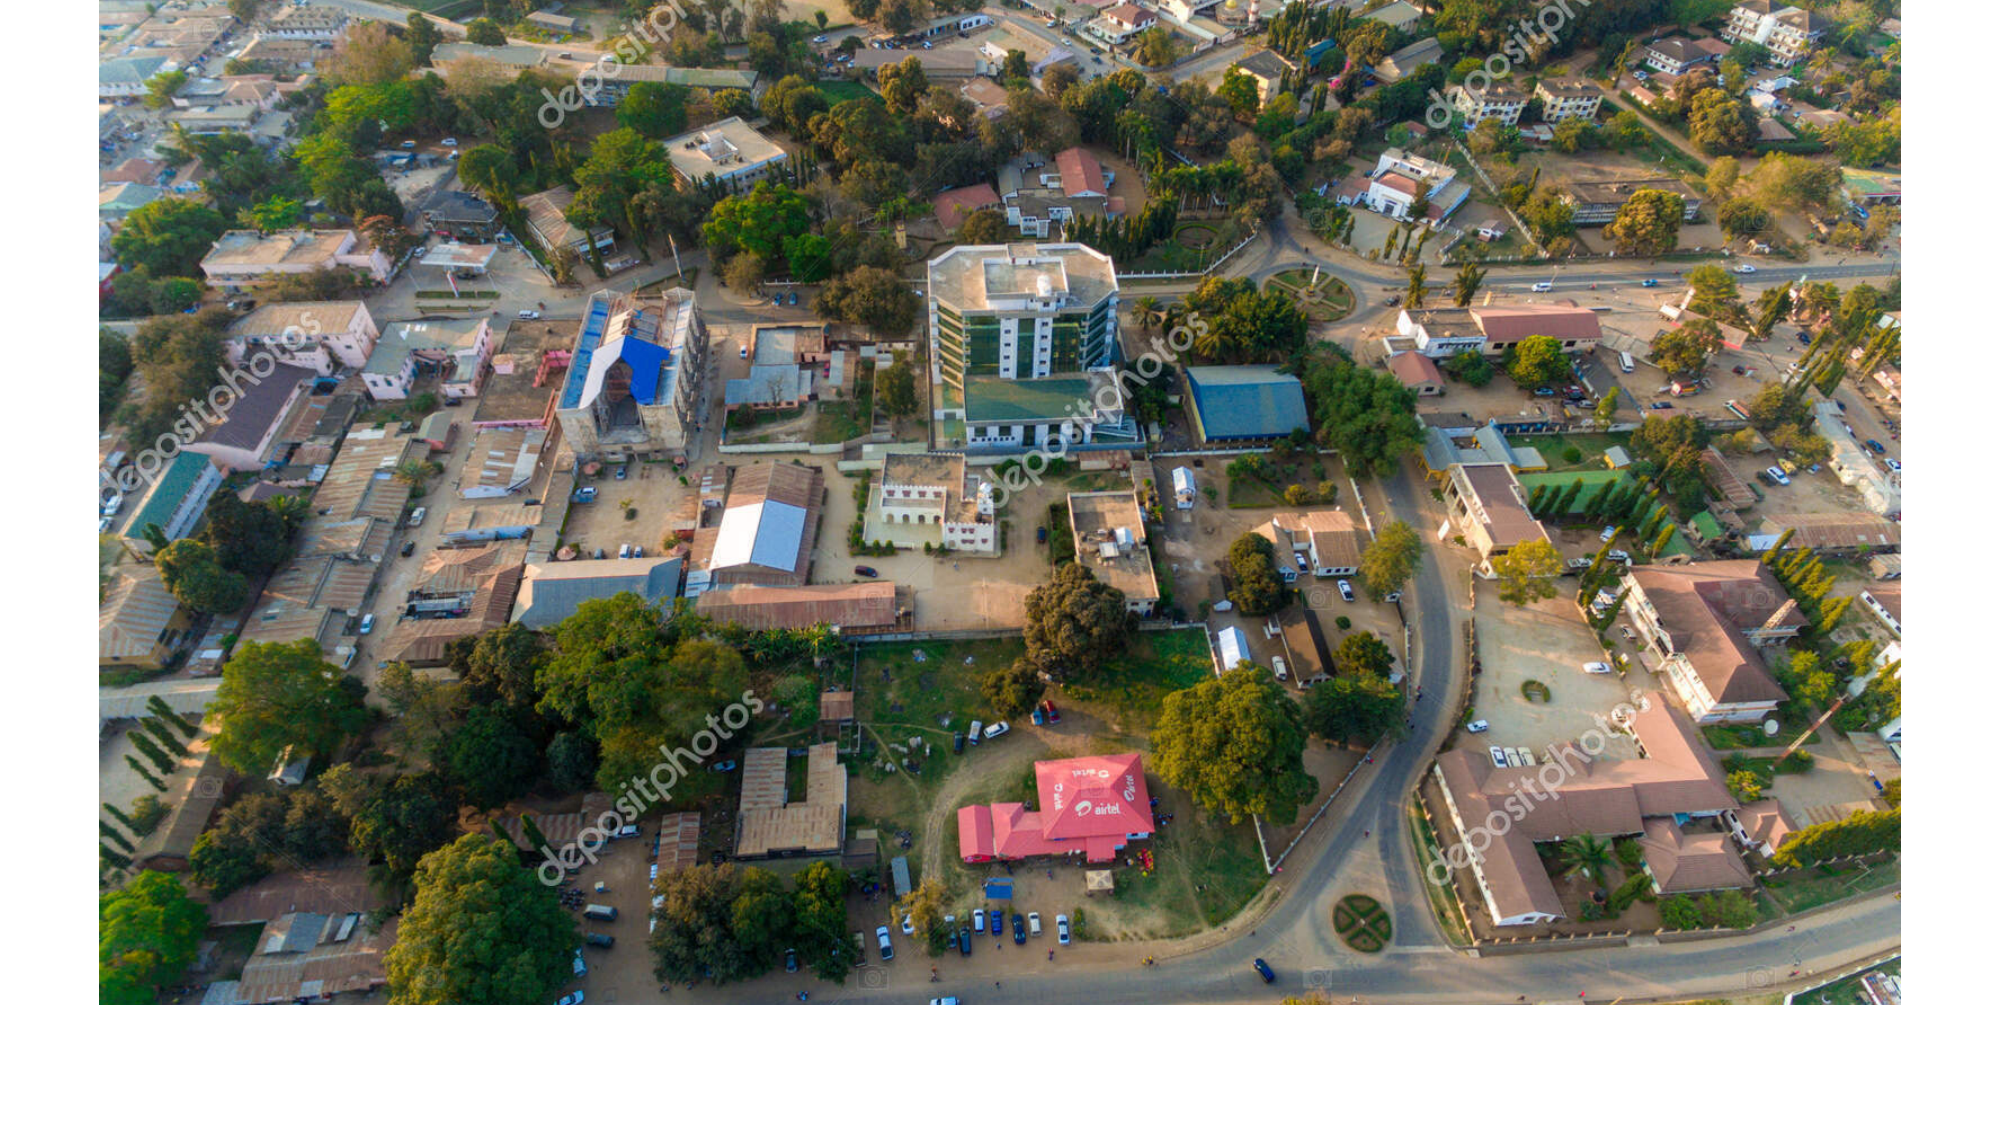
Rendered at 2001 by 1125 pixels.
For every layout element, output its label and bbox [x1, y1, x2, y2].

picture [99, 0, 1901, 1005]
